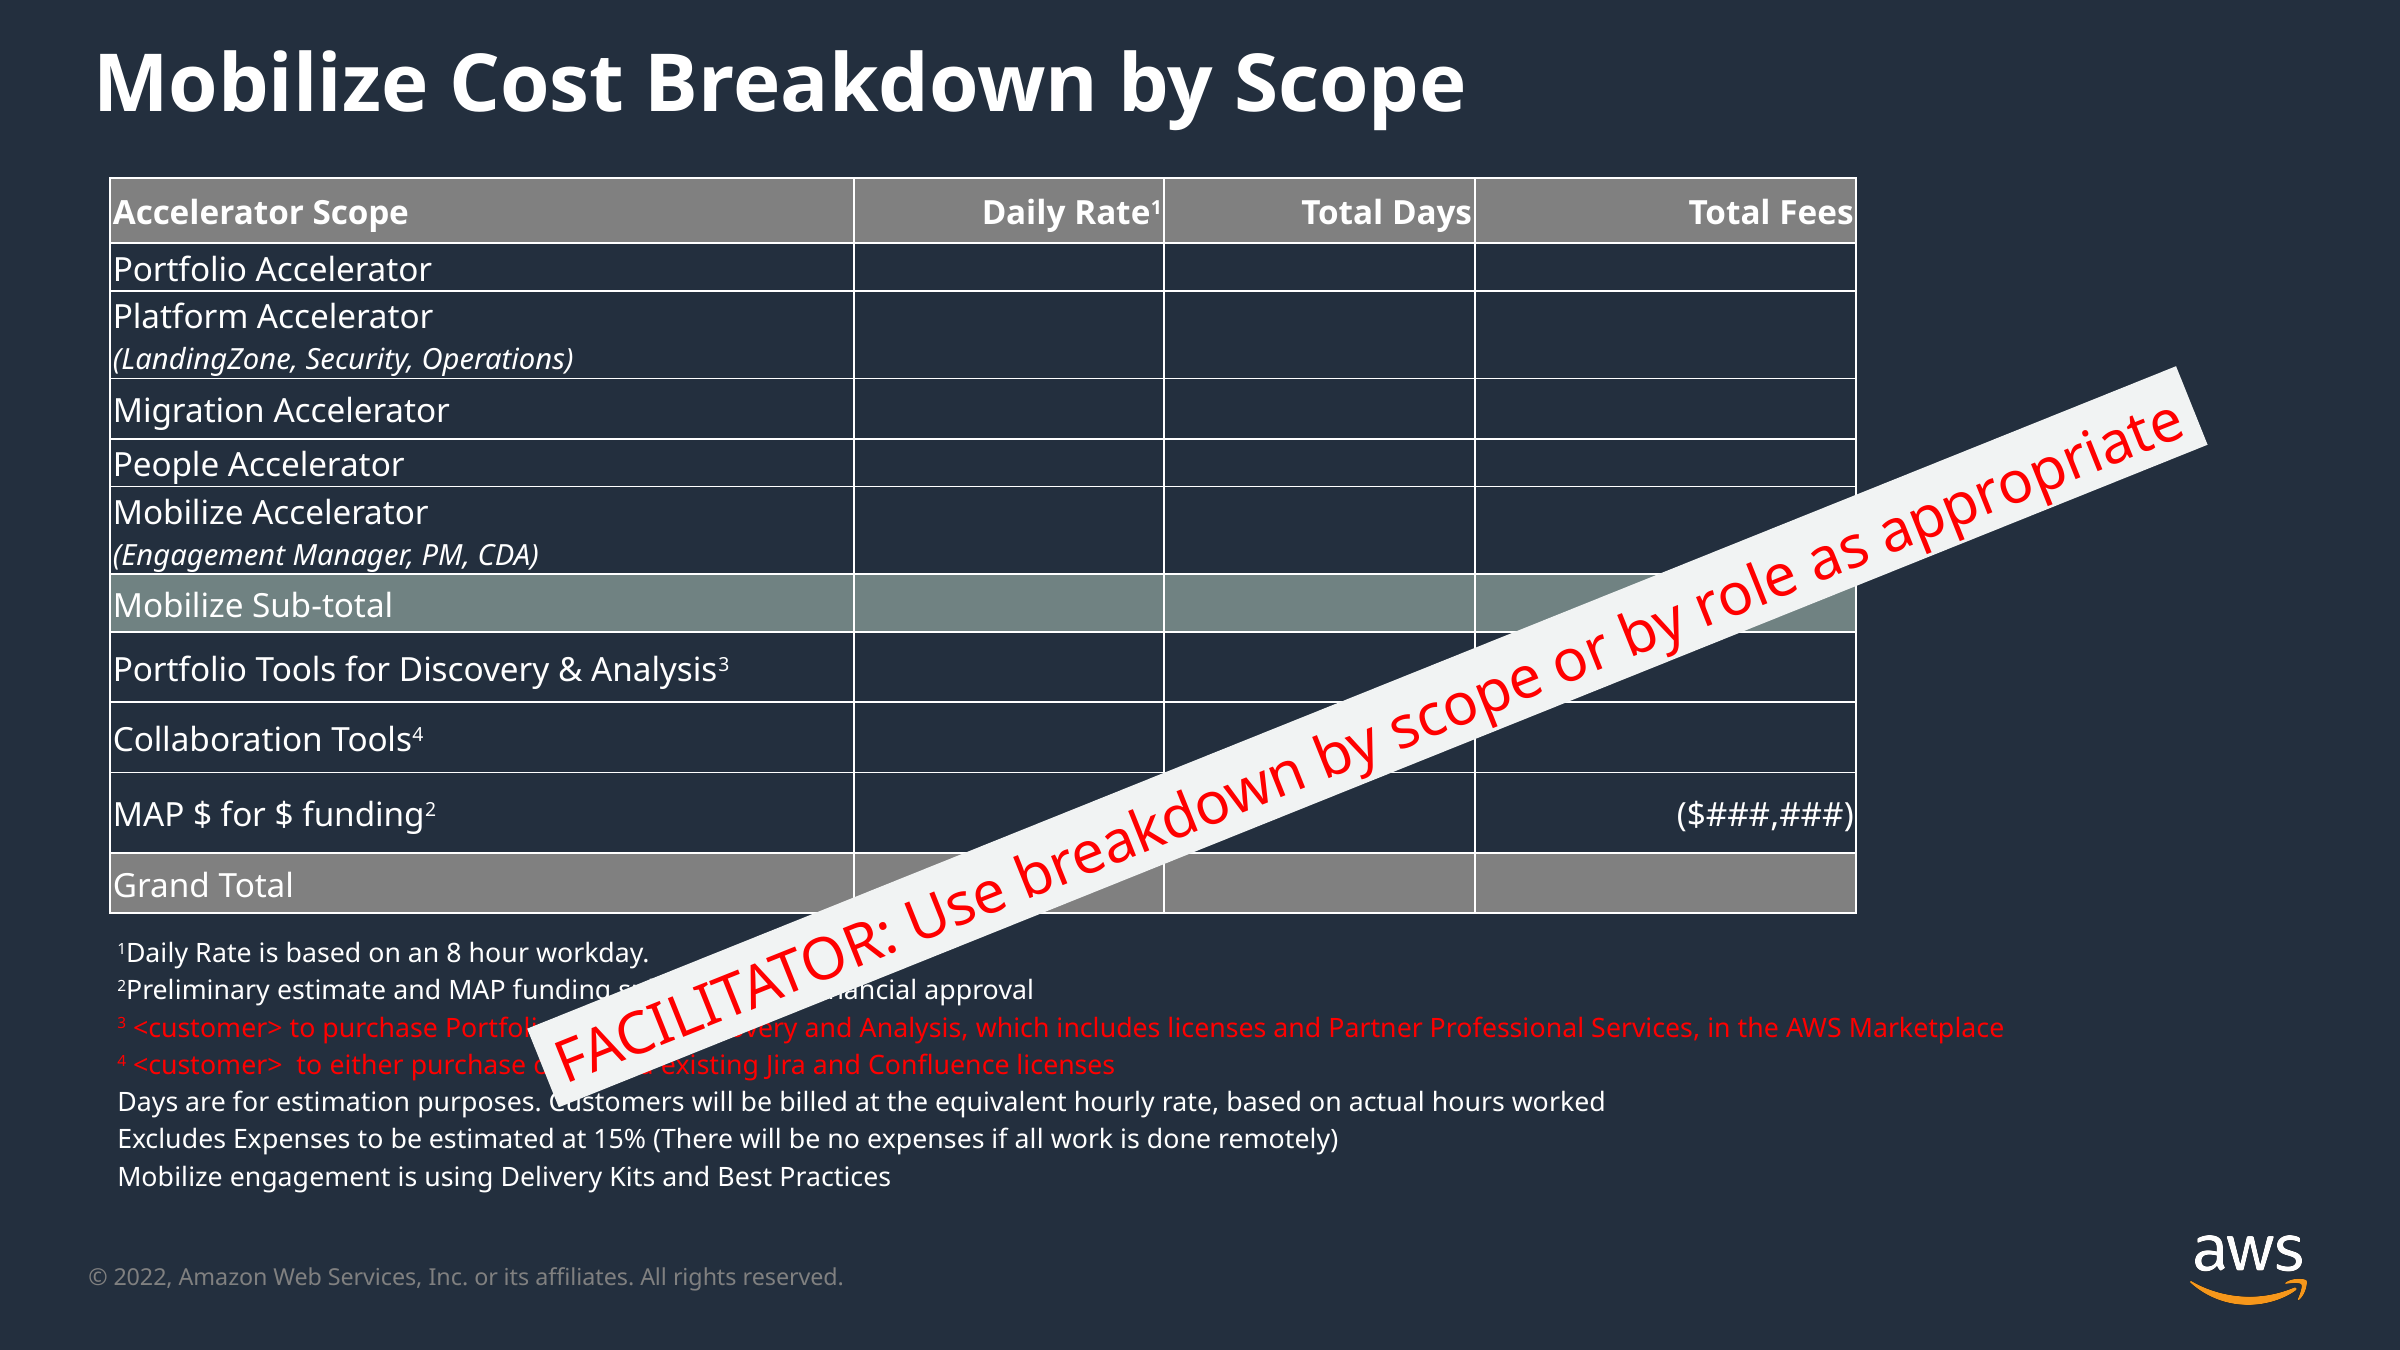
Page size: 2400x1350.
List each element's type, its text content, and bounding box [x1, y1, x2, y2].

table_cell [1476, 854, 1855, 912]
table_cell [855, 487, 1163, 573]
table_cell Portfolio Accelerator [111, 244, 853, 290]
table_cell [1165, 575, 1474, 631]
table_cell [1476, 575, 1653, 631]
table_cell [1165, 487, 1474, 573]
picture [2190, 1235, 2307, 1305]
table_cell [855, 773, 1161, 852]
table_cell [1165, 440, 1474, 486]
table_cell [1165, 292, 1474, 378]
table_cell [855, 575, 1163, 631]
table_header Accelerator Scope [111, 179, 853, 242]
table_cell [1476, 703, 1855, 772]
table_cell [1165, 244, 1474, 290]
table_cell [1165, 379, 1474, 438]
table_cell [1476, 379, 1855, 438]
table_cell Grand Total [111, 854, 853, 912]
title Mobilize Cost Breakdown by Scope [93, 34, 2247, 178]
table_cell [855, 440, 1163, 486]
table_cell ($###,###) [1476, 773, 1855, 852]
table_cell [1747, 587, 1855, 631]
table_header Daily Rate1 [855, 179, 1163, 242]
table_cell [1165, 633, 1474, 701]
table_cell [1048, 865, 1163, 912]
table_cell [855, 292, 1163, 378]
table_cell [1573, 633, 1855, 701]
table_cell Migration Accelerator [111, 379, 853, 438]
text_box 1Daily Rate is based on an 8 hour workday. 2Preliminary estimate and MAP funding subject to AWS financial approval 3 <customer> to purchase Portfolio Tools for Discovery and Analysis, which includes licenses and Partner Professional Services, in the AWS Marketplace 4 <customer> to either purchase or extend existing Jira and Confluence licenses Days are for estimation purposes. Customers will be billed at the equivalent hourly rate, based on actual hours worked Excludes Expenses to be estimated at 15% (There will be no expenses if all work is done remotely) Mobilize engagement is using Delivery Kits and Best Practices [93, 923, 2094, 1209]
text_box FACILITATOR: Use breakdown by scope or by role as appropriate [527, 366, 2208, 1108]
table_cell [1476, 633, 1509, 647]
table_cell Portfolio Tools for Discovery & Analysis3 [111, 633, 853, 701]
table_cell [1197, 773, 1474, 852]
table_cell Mobilize Sub-total [111, 575, 853, 631]
table_cell [1165, 703, 1335, 772]
table_cell Mobilize Accelerator (Engagement Manager, PM, CDA) [111, 487, 853, 573]
table_cell Platform Accelerator (LandingZone, Security, Operations) [111, 292, 853, 378]
table_cell [855, 703, 1163, 772]
table_cell [1476, 487, 1855, 573]
table_cell MAP $ for $ funding2 [111, 773, 853, 852]
table_cell [1476, 292, 1855, 378]
table_cell Collaboration Tools4 [111, 703, 853, 772]
table_cell [1396, 740, 1474, 772]
table_cell [1476, 440, 1855, 486]
table_cell People Accelerator [111, 440, 853, 486]
table_cell [855, 854, 959, 896]
table_header Total Days [1165, 179, 1474, 242]
table_cell [855, 244, 1163, 290]
table_cell [1165, 854, 1474, 912]
table_cell [855, 379, 1163, 438]
table_cell [855, 633, 1163, 701]
table_header Total Fees [1476, 179, 1855, 242]
table_cell [1476, 244, 1855, 290]
